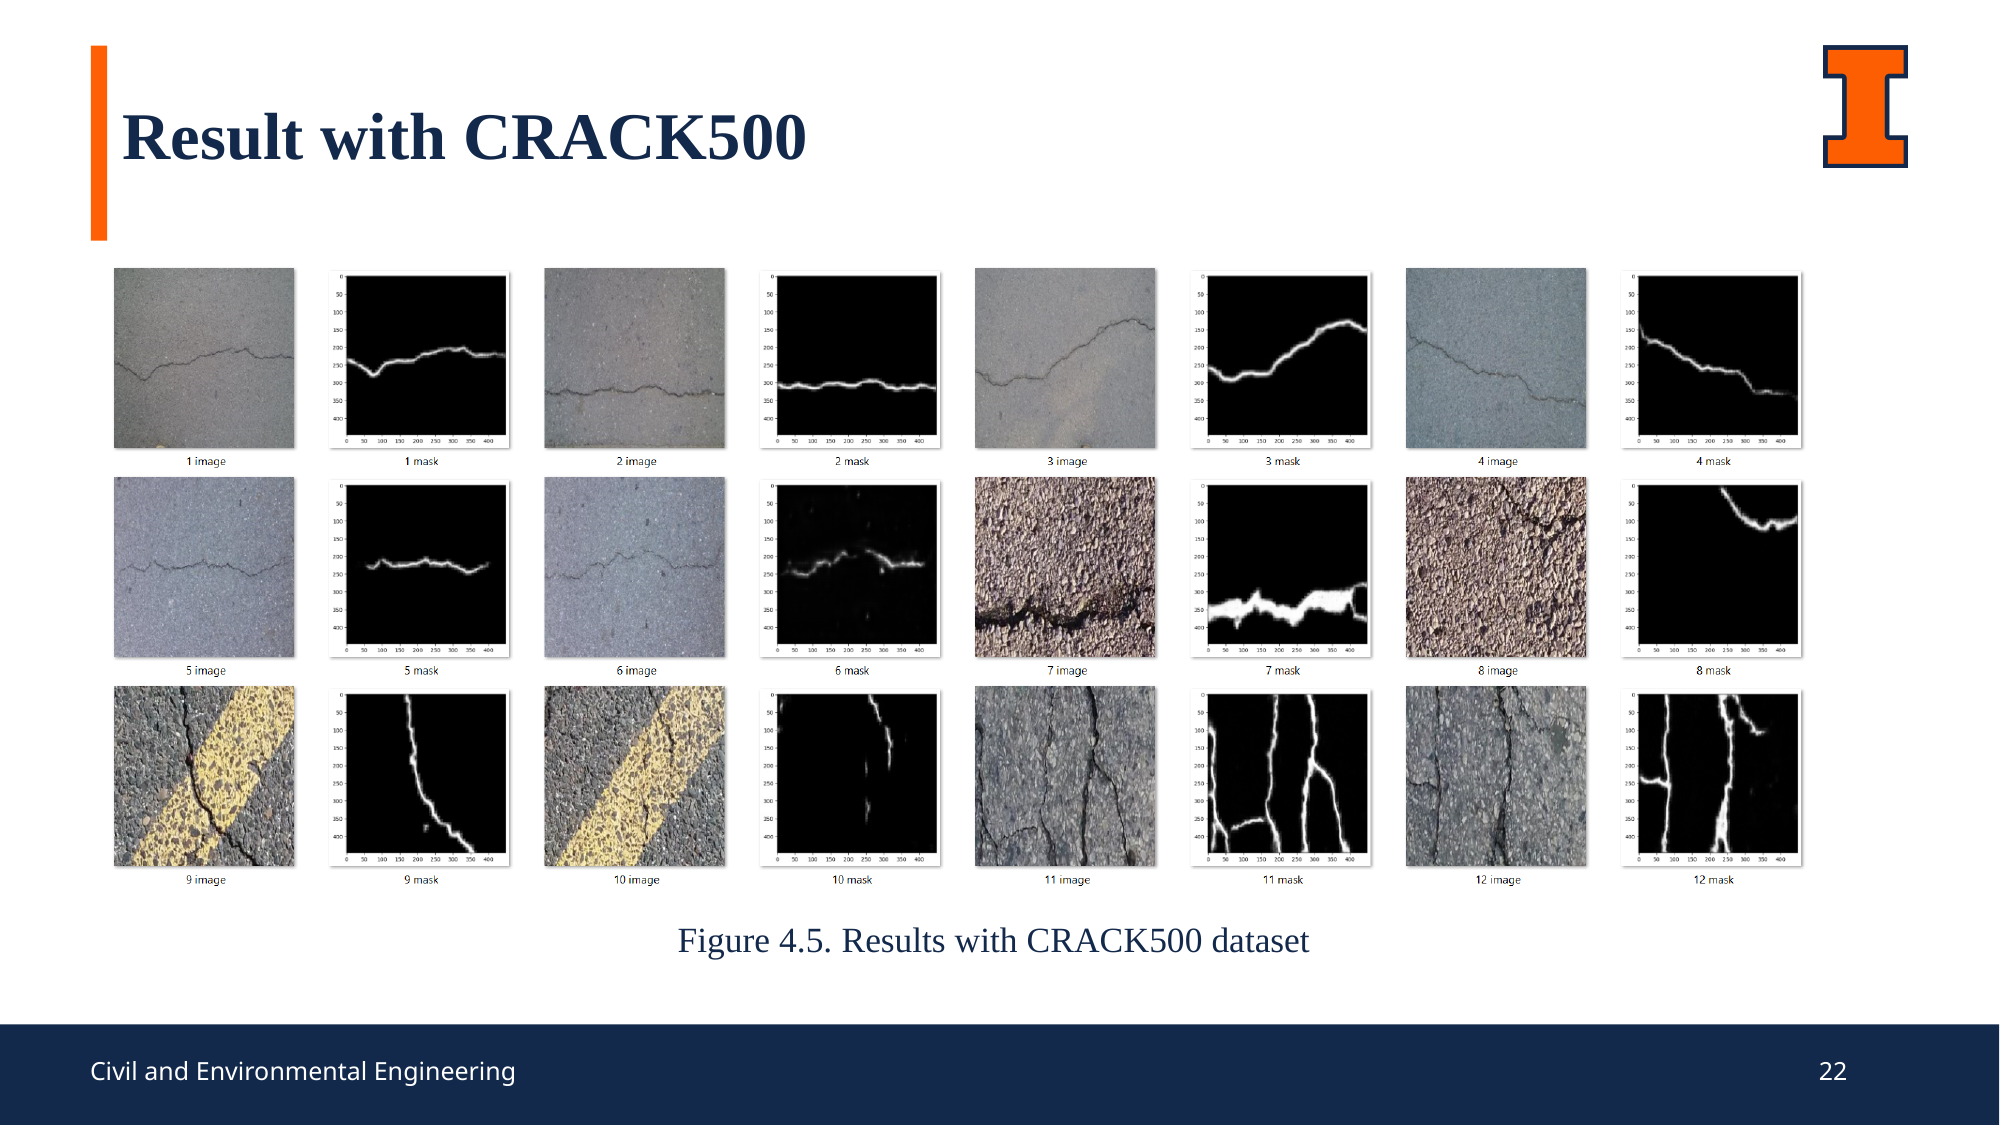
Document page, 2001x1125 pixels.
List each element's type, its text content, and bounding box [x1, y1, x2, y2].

picture [1823, 45, 1908, 168]
list Civil and Environmental Engineering [75, 1042, 1412, 1103]
picture [106, 261, 1809, 892]
slide_number 22 [1412, 1042, 1863, 1103]
list Result with CRACK500 [107, 45, 1809, 241]
text_box Figure 4.5. Results with CRACK500 dataset [662, 914, 1338, 975]
